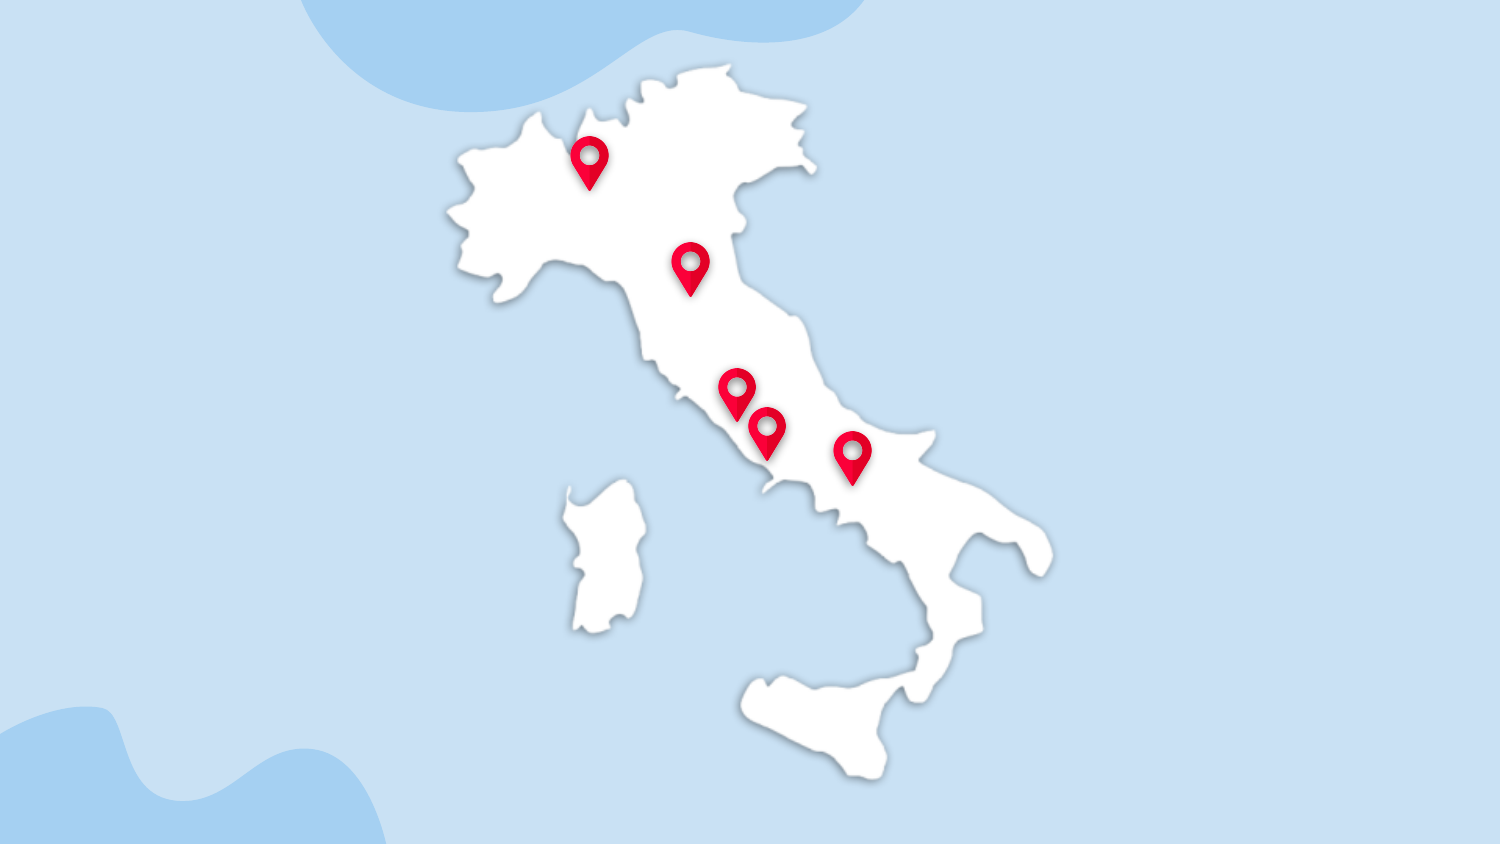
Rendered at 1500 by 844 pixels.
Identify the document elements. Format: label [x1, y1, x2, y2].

picture [359, 30, 1141, 813]
